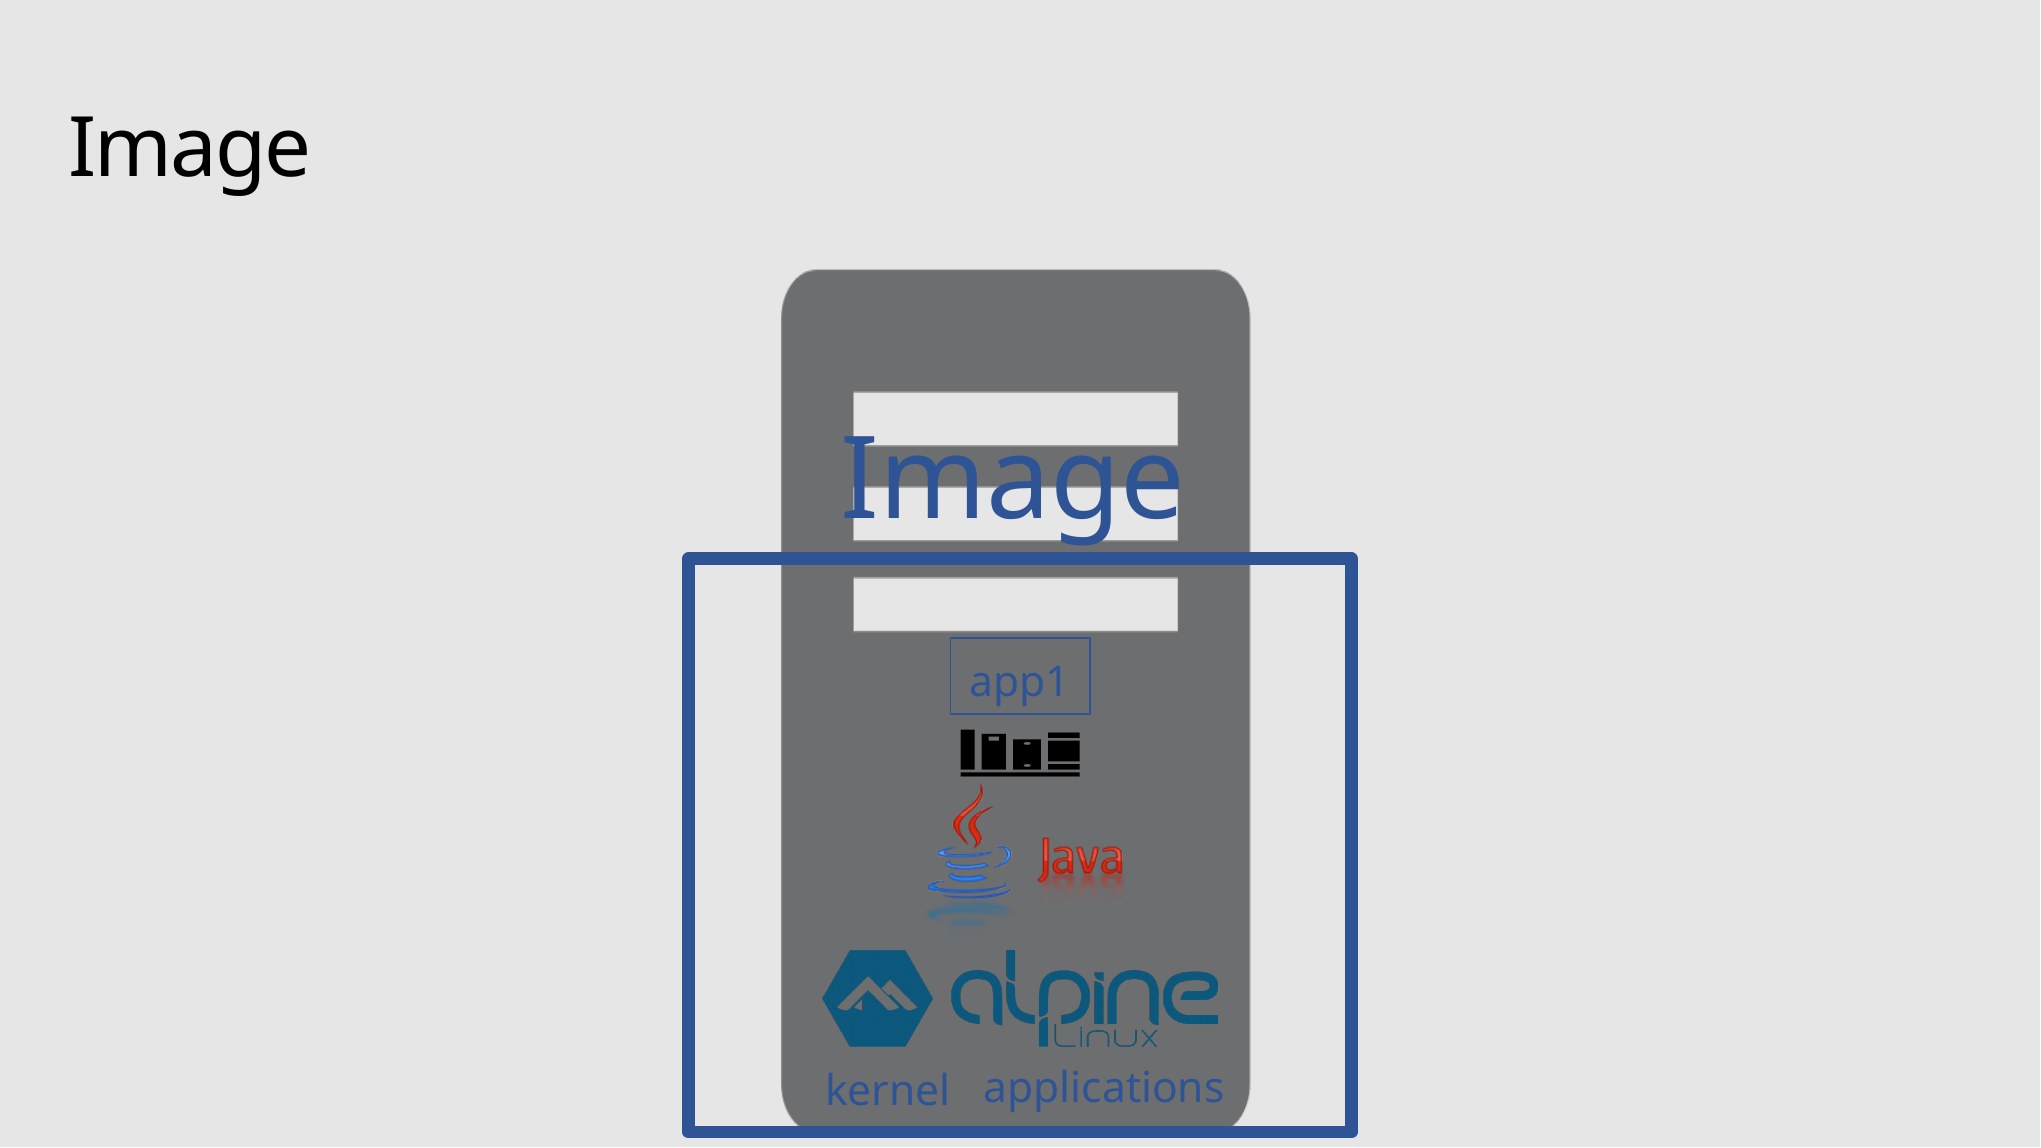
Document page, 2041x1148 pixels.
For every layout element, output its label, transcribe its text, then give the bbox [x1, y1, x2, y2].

picture [618, 139, 1422, 1148]
title Image [45, 73, 1996, 225]
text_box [688, 396, 1352, 1133]
